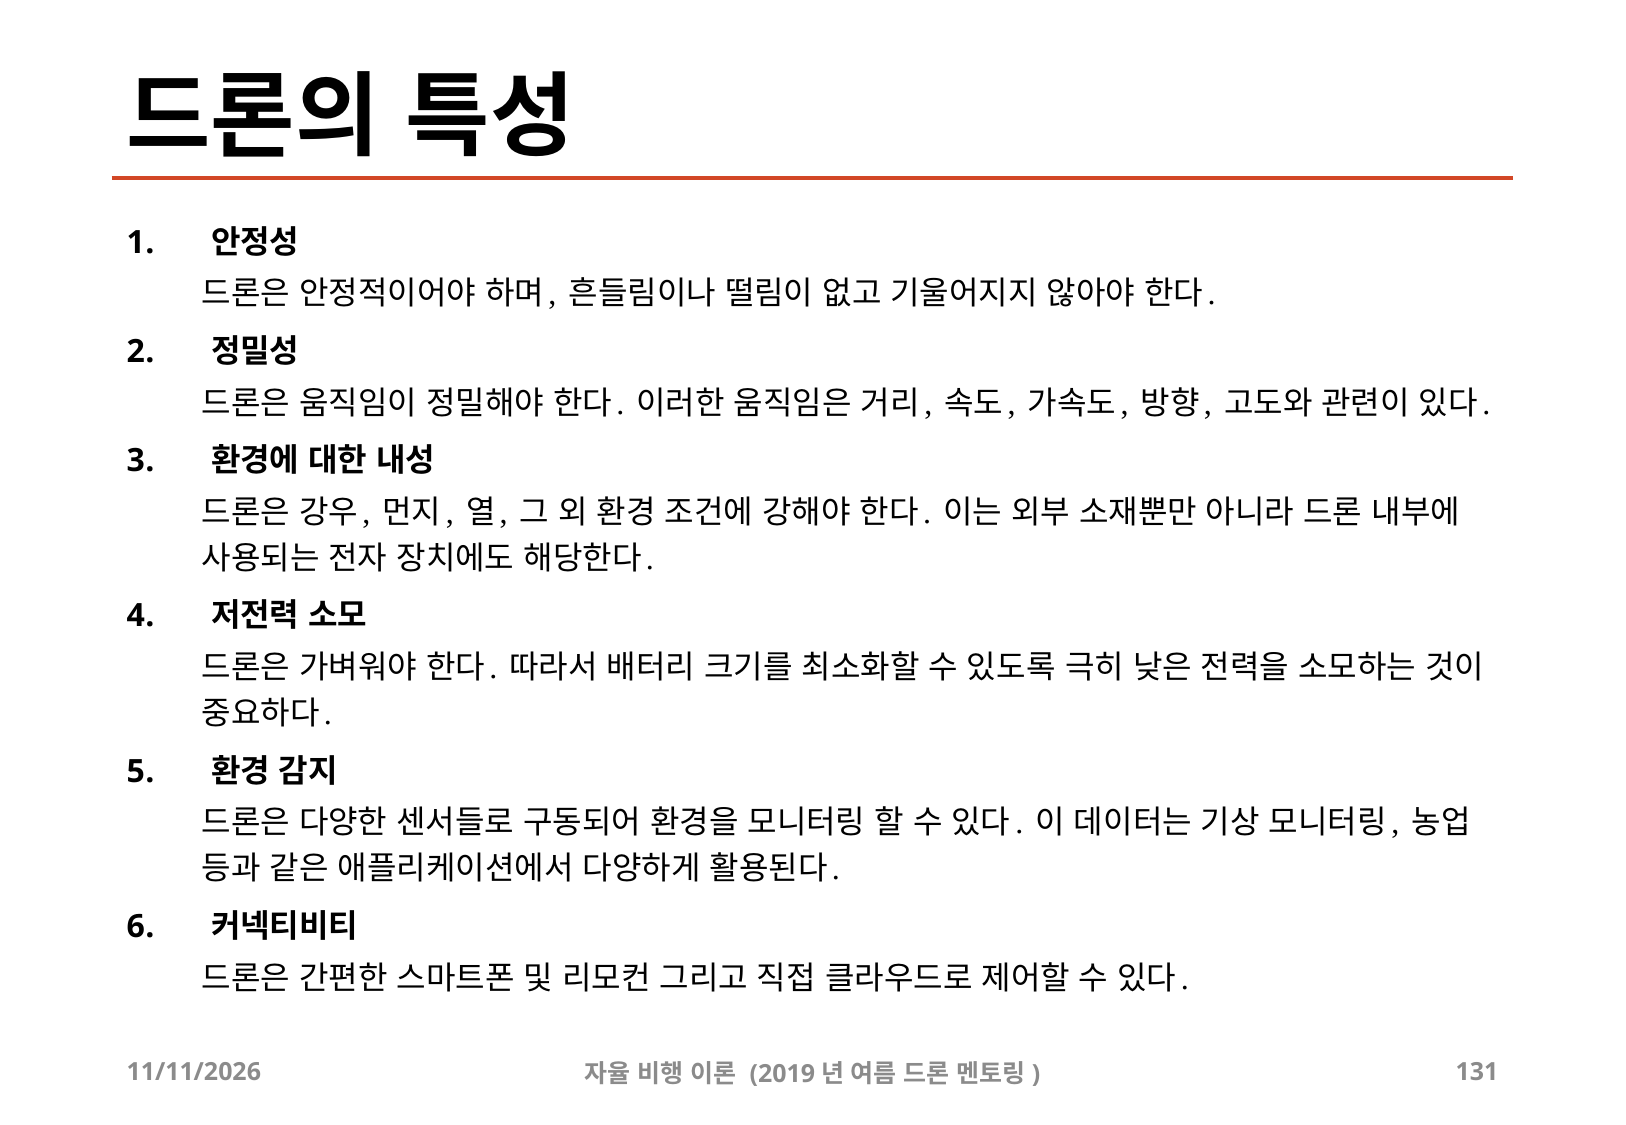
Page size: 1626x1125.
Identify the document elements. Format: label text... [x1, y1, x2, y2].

footer 자율 비행 이론 (2019년 여름 드론 멘토링) [538, 1042, 1087, 1103]
list 안정성 드론은 안정적이어야 하며, 흔들림이나 떨림이 없고 기울어지지 않아야 한다. 정밀성 드론은 움직임이 정밀해야 한다. 이러한 움직임은 거리, 속도, 가속도, 방향, 고도와 관련이 있다. 환경에 대한 내성 드론은 강우, 먼지, 열, 그 외 환경 조건에 강해야 한다. 이는 외부 소재뿐만 아니라 드론 내부에 사용되는 전자 장치에도 해당한다. 저전력 소모 드론은 가벼워야 한다. 따라서 배터리 크기를 최소화할 수 있도록 극히 낮은 전력을 소모하는 것이 중요하다. 환경 감지 드론은 다양한 센서들로 구동되어 환경을 모니터링 할 수 있다. 이 데이터는 기상 모니터링, 농업 등과 같은 애플리케이션에서 다양하게 활용된다. 커넥티비티 드론은 간편한 스마트폰 및 리모컨 그리고 직접 클라우드로 제어할 수 있다. [111, 205, 1514, 1014]
title 드론의 특성 [111, 59, 1514, 179]
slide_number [111, 1042, 303, 1103]
slide_number 131 [1433, 1042, 1514, 1103]
